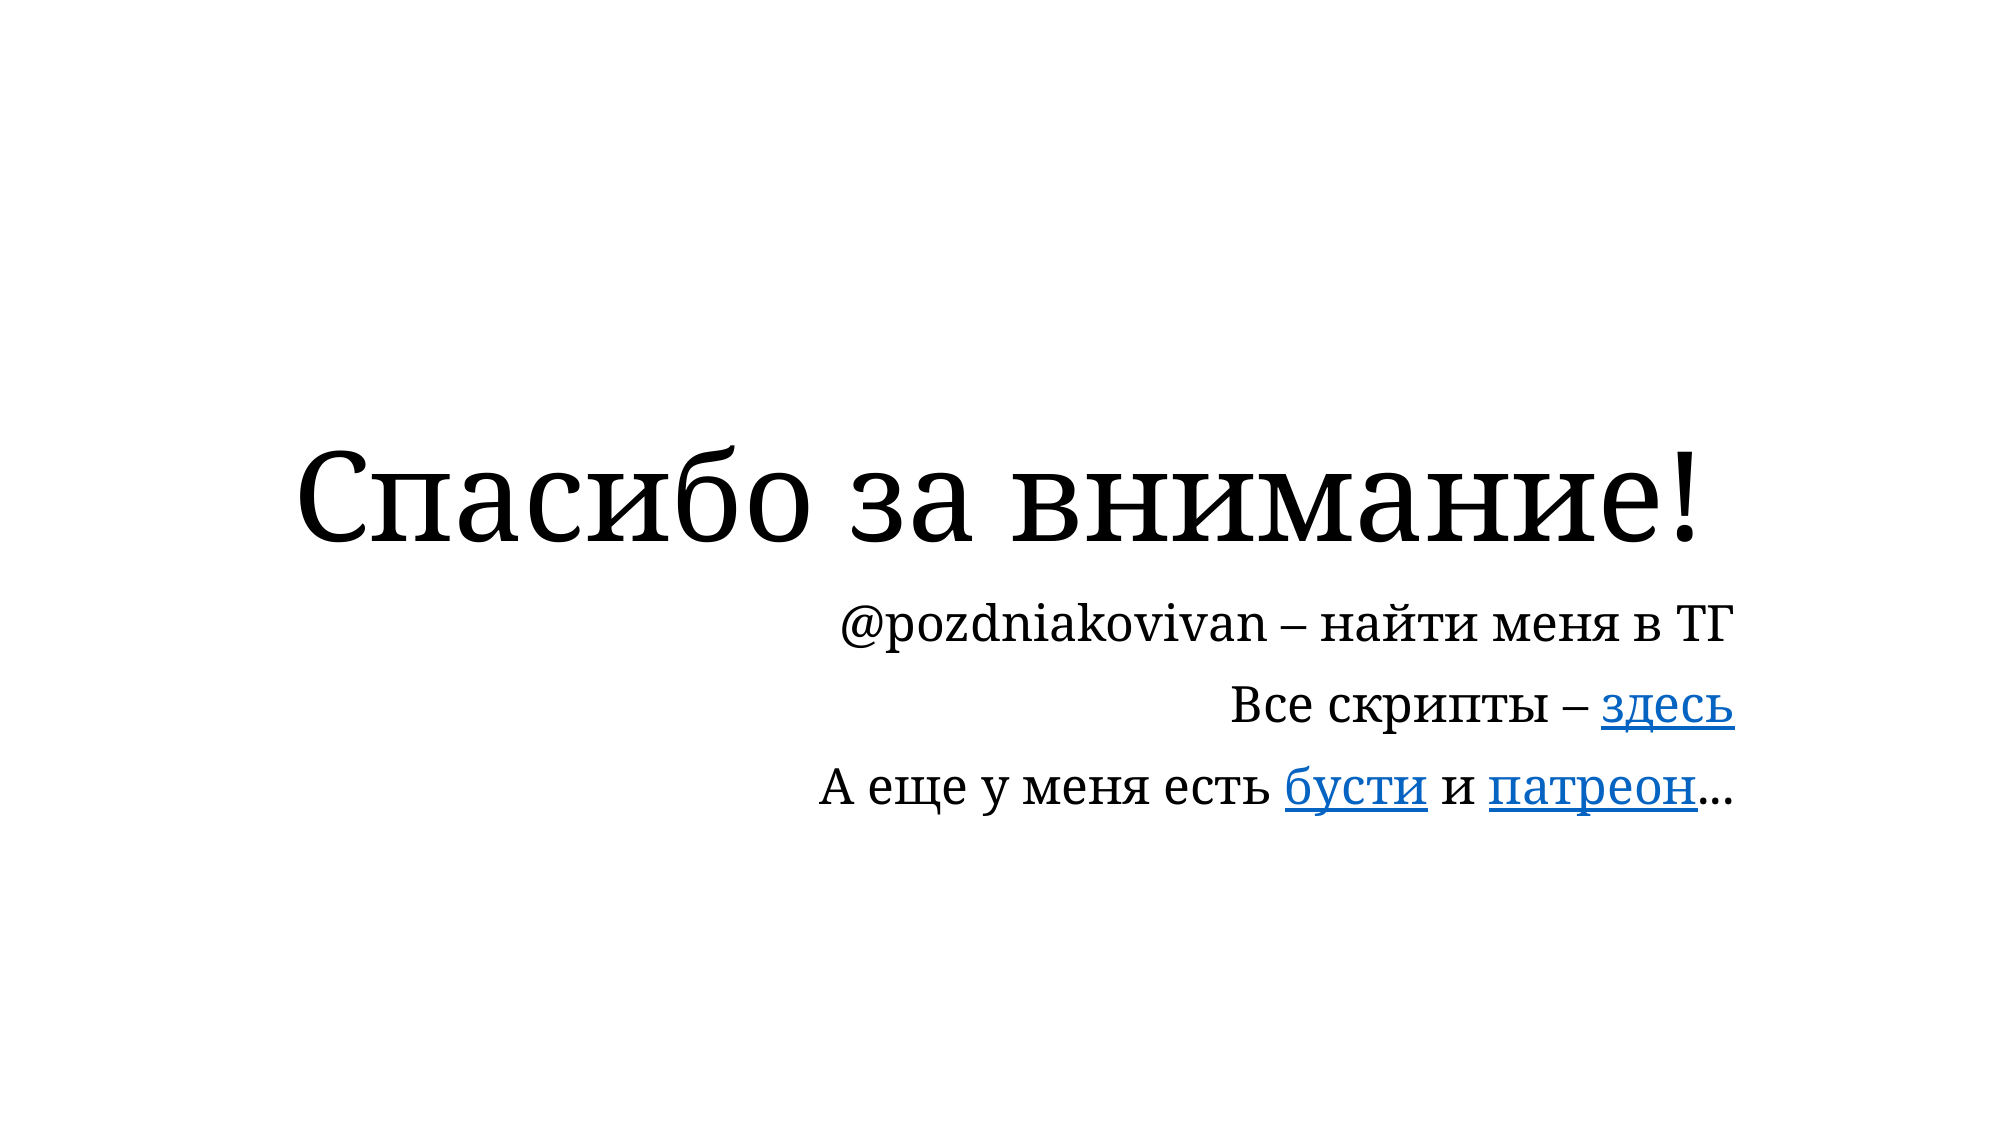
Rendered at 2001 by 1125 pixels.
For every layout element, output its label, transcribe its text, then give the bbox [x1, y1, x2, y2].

title Спасибо за внимание! [249, 184, 1750, 576]
subtitle @pozdniakovivan – найти меня в ТГ Все скрипты – здесь А еще у меня есть бусти и патреон... [249, 590, 1750, 863]
